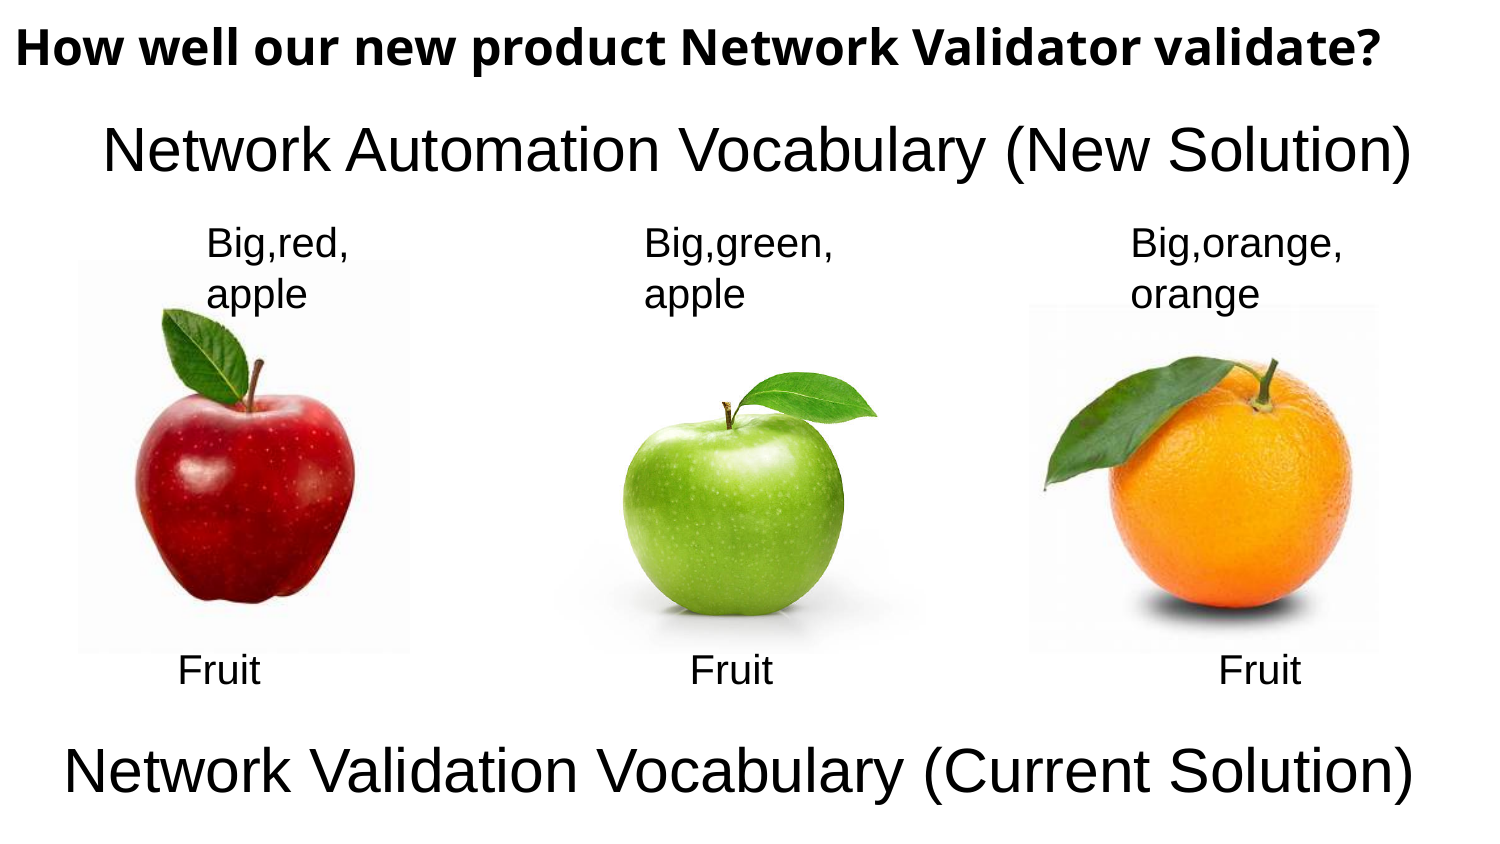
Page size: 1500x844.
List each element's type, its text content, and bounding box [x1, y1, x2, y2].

text_box Big,green, apple [628, 201, 851, 313]
text_box Big,red, apple [191, 214, 373, 258]
picture [1029, 303, 1379, 654]
text_box Fruit [162, 662, 283, 713]
text_box Big,orange, orange [1115, 201, 1379, 303]
text_box How well our new product Network Validator validate? [0, 0, 1444, 85]
text_box Network Validation Vocabulary (Current Solution) [0, 714, 1481, 828]
text_box Network Automation Vocabulary (New Solution) [18, 93, 1500, 214]
picture [77, 259, 411, 654]
picture [544, 314, 926, 654]
text_box Fruit [1203, 662, 1324, 713]
text_box Fruit [674, 662, 796, 713]
